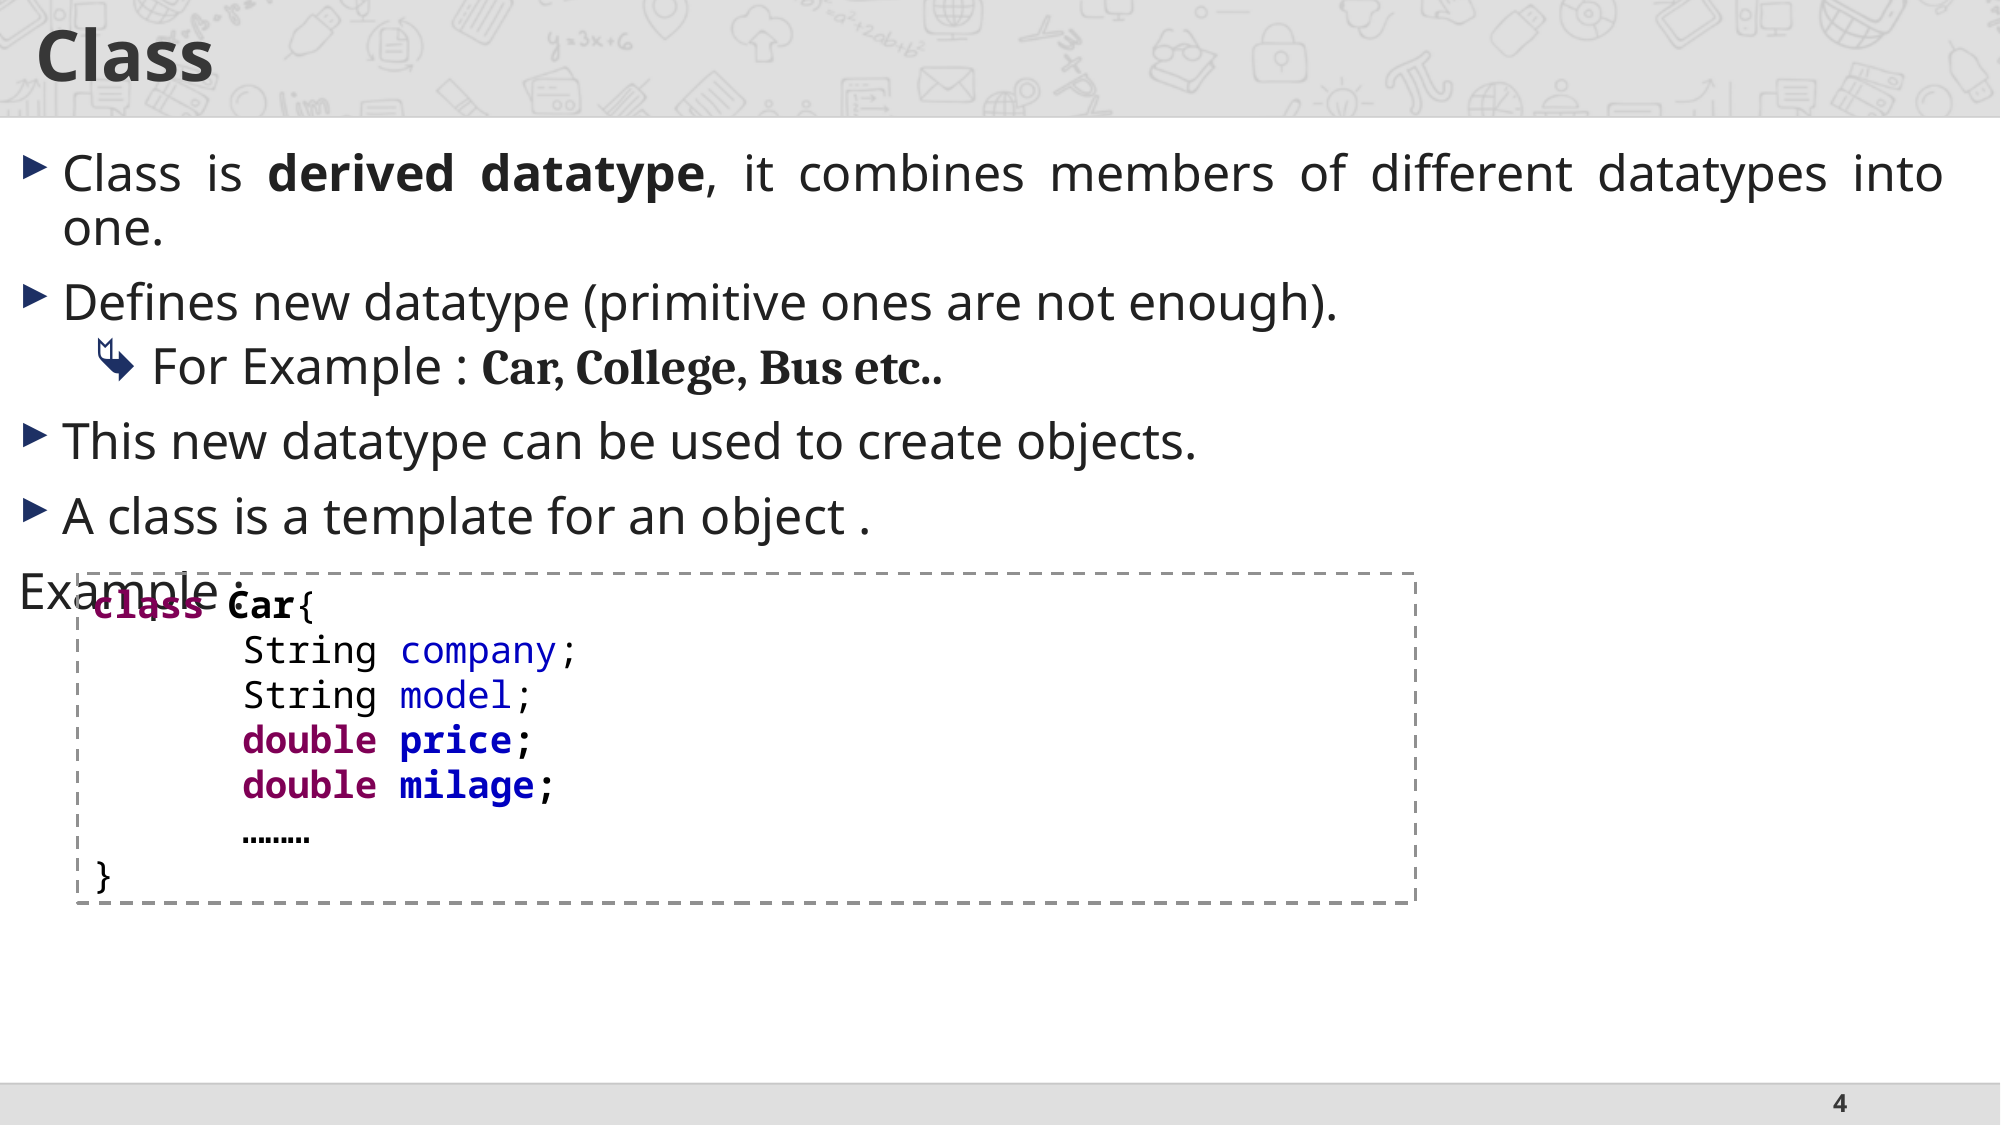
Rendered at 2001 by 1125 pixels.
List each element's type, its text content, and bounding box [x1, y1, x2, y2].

list Class is derived datatype, it combines members of different datatypes into one. Defines new datatype (primitive ones are not enough). For Example : Car, College, Bus etc.. This new datatype can be used to create objects. A class is a template for an object . Example : [3, 141, 1961, 1059]
title Class [0, 0, 2000, 117]
text_box class Car{ String company; String model; double price; double milage; ……… } [77, 573, 1416, 904]
